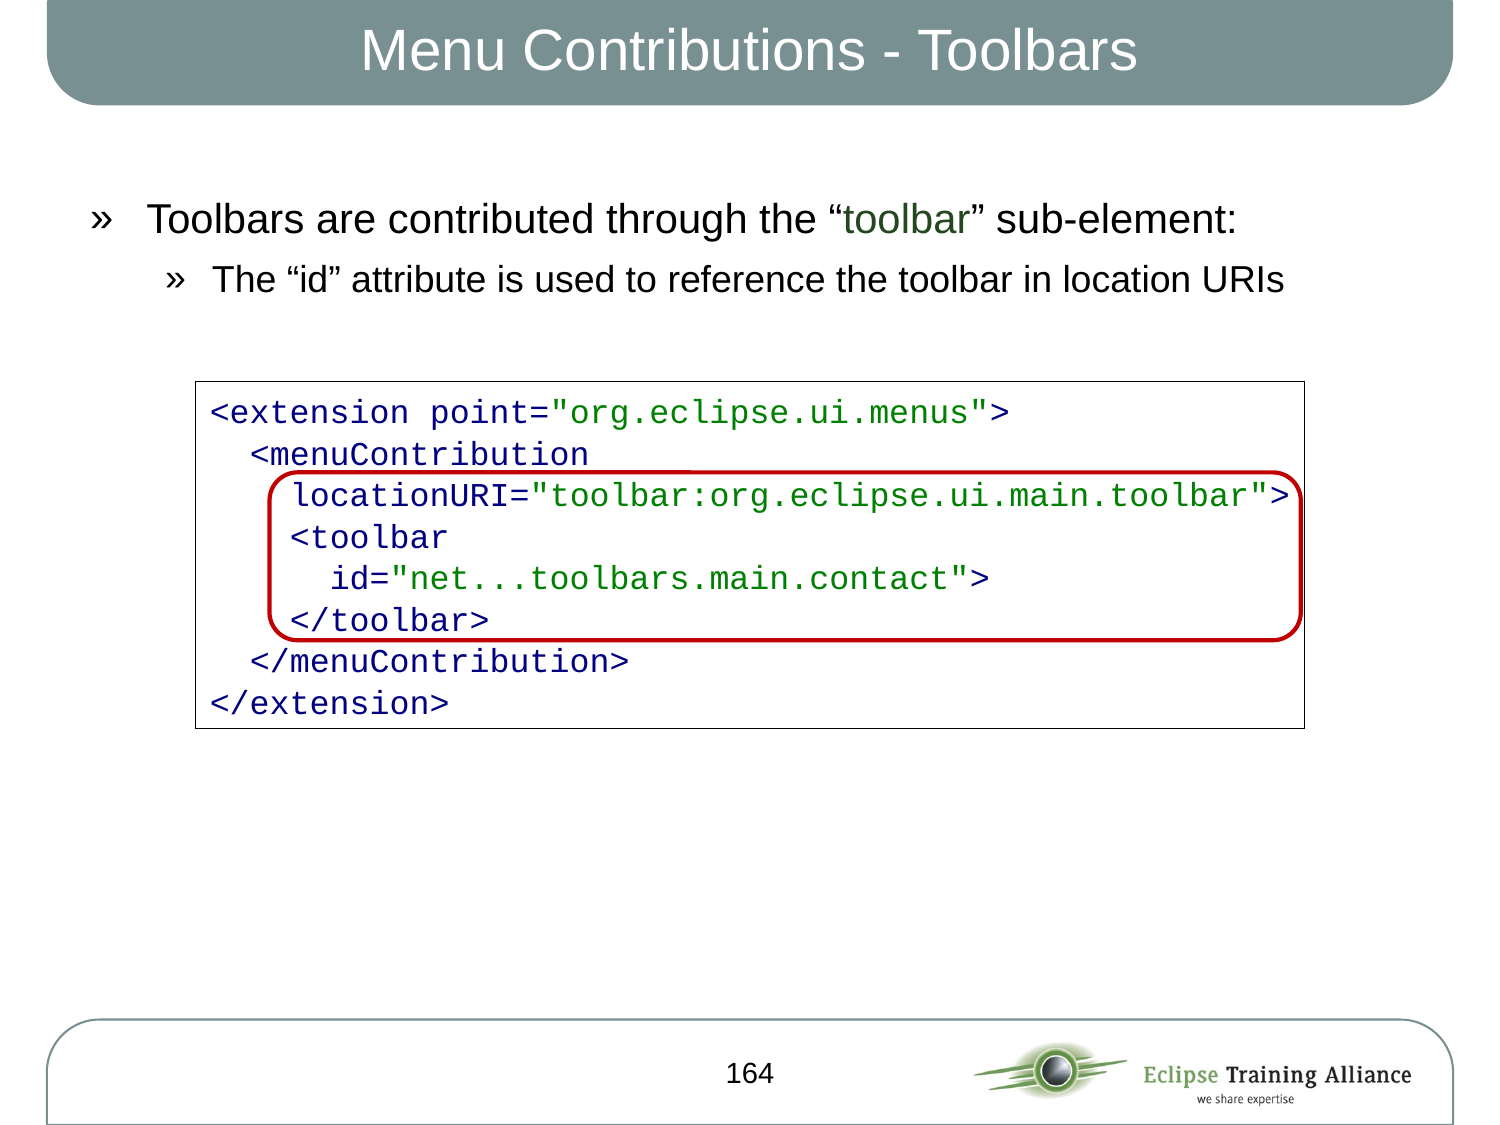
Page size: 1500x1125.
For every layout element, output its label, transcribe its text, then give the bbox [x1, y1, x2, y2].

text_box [187, 381, 1312, 733]
title Menu Contributions - Toolbars [82, 0, 1418, 94]
list Toolbars are contributed through the “toolbar” sub-element: The “id” attribute is used to reference the toolbar in location URIs [75, 184, 1425, 1000]
picture [973, 1038, 1411, 1106]
